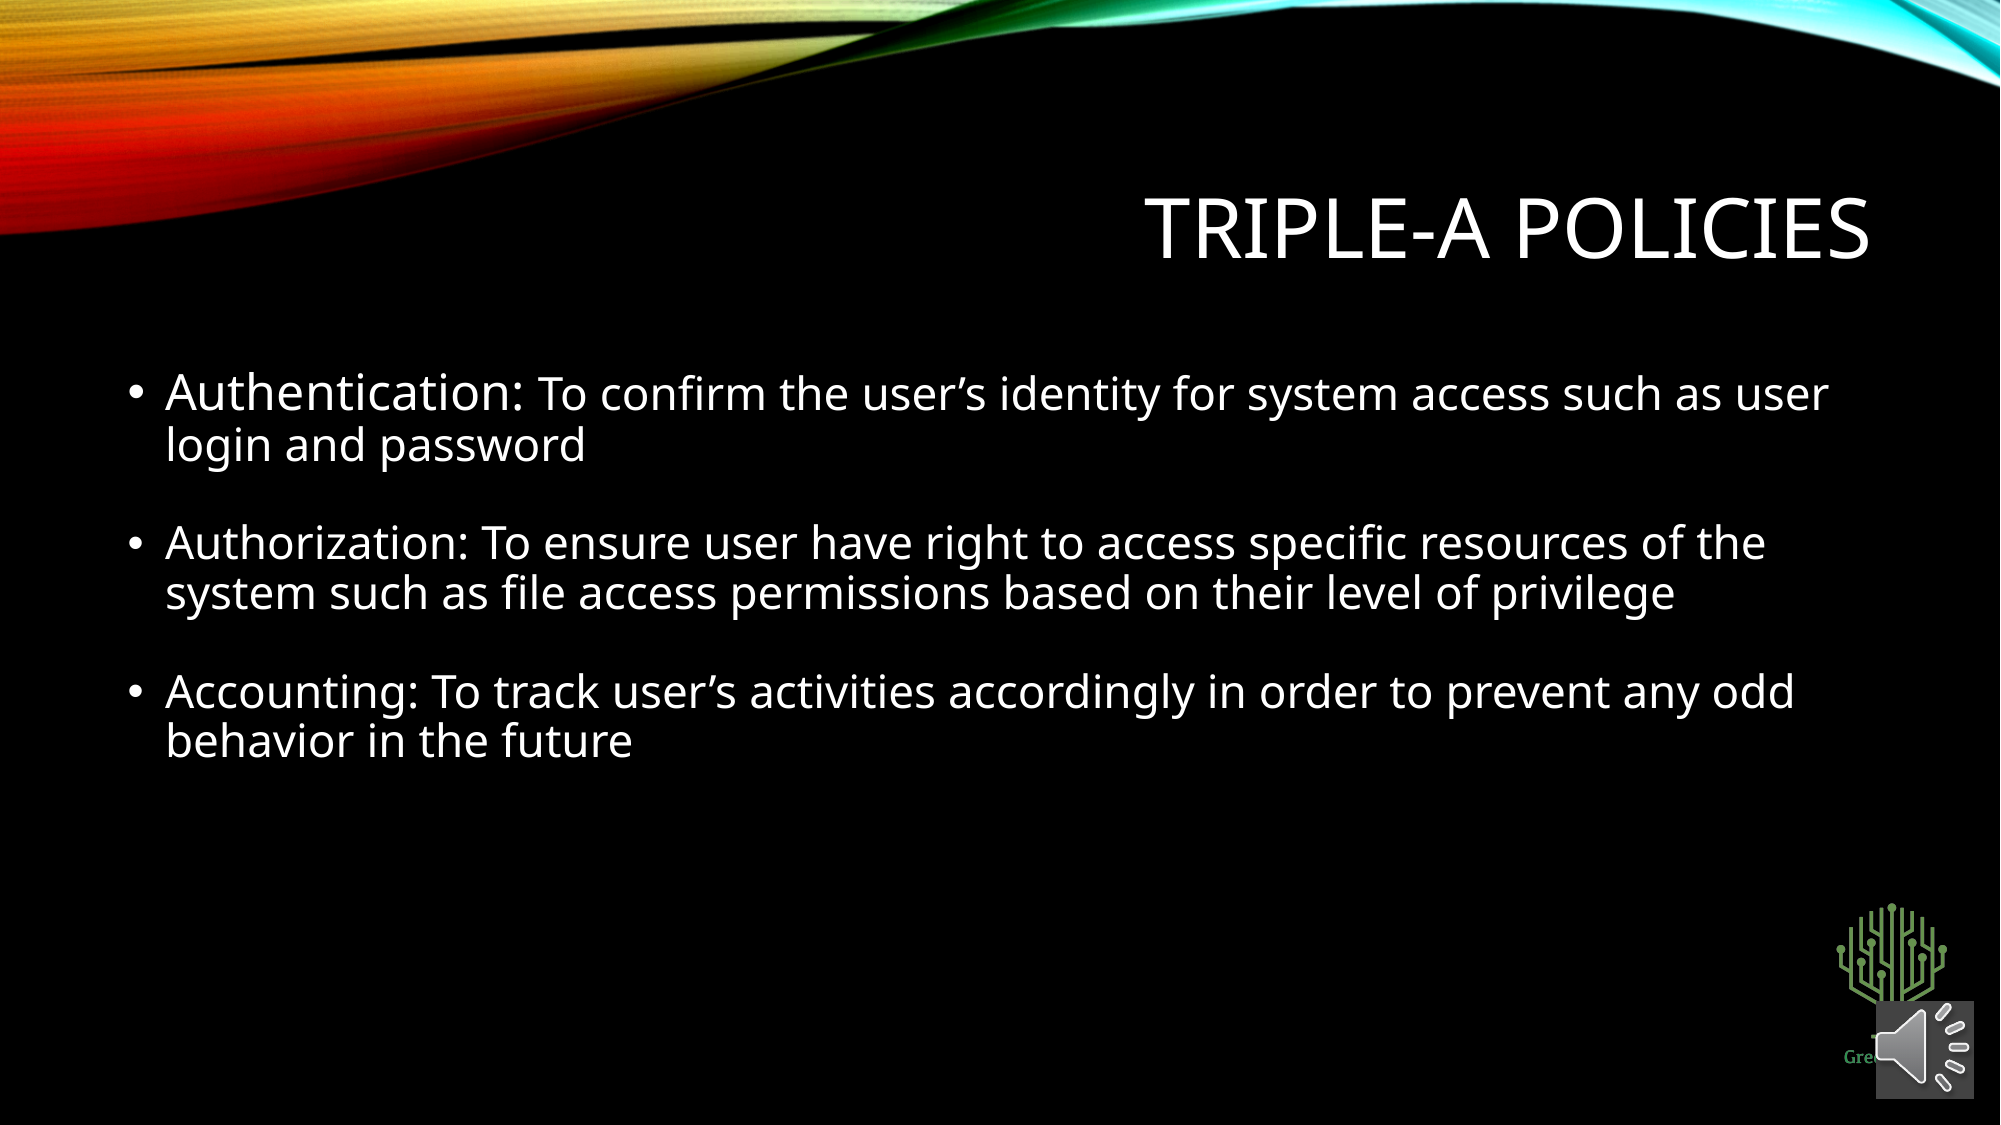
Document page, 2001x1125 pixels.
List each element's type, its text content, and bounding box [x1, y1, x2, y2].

list Authentication: To confirm the user’s identity for system access such as user login and password Authorization: To ensure user have right to access specific resources of the system such as file access permissions based on their level of privilege Accounting: To track user’s activities accordingly in order to prevent any odd behavior in the future [112, 360, 1888, 1021]
title TRIPLE-A POLICIES [474, 125, 1888, 338]
picture [0, 0, 2000, 237]
picture [1817, 892, 1976, 1101]
